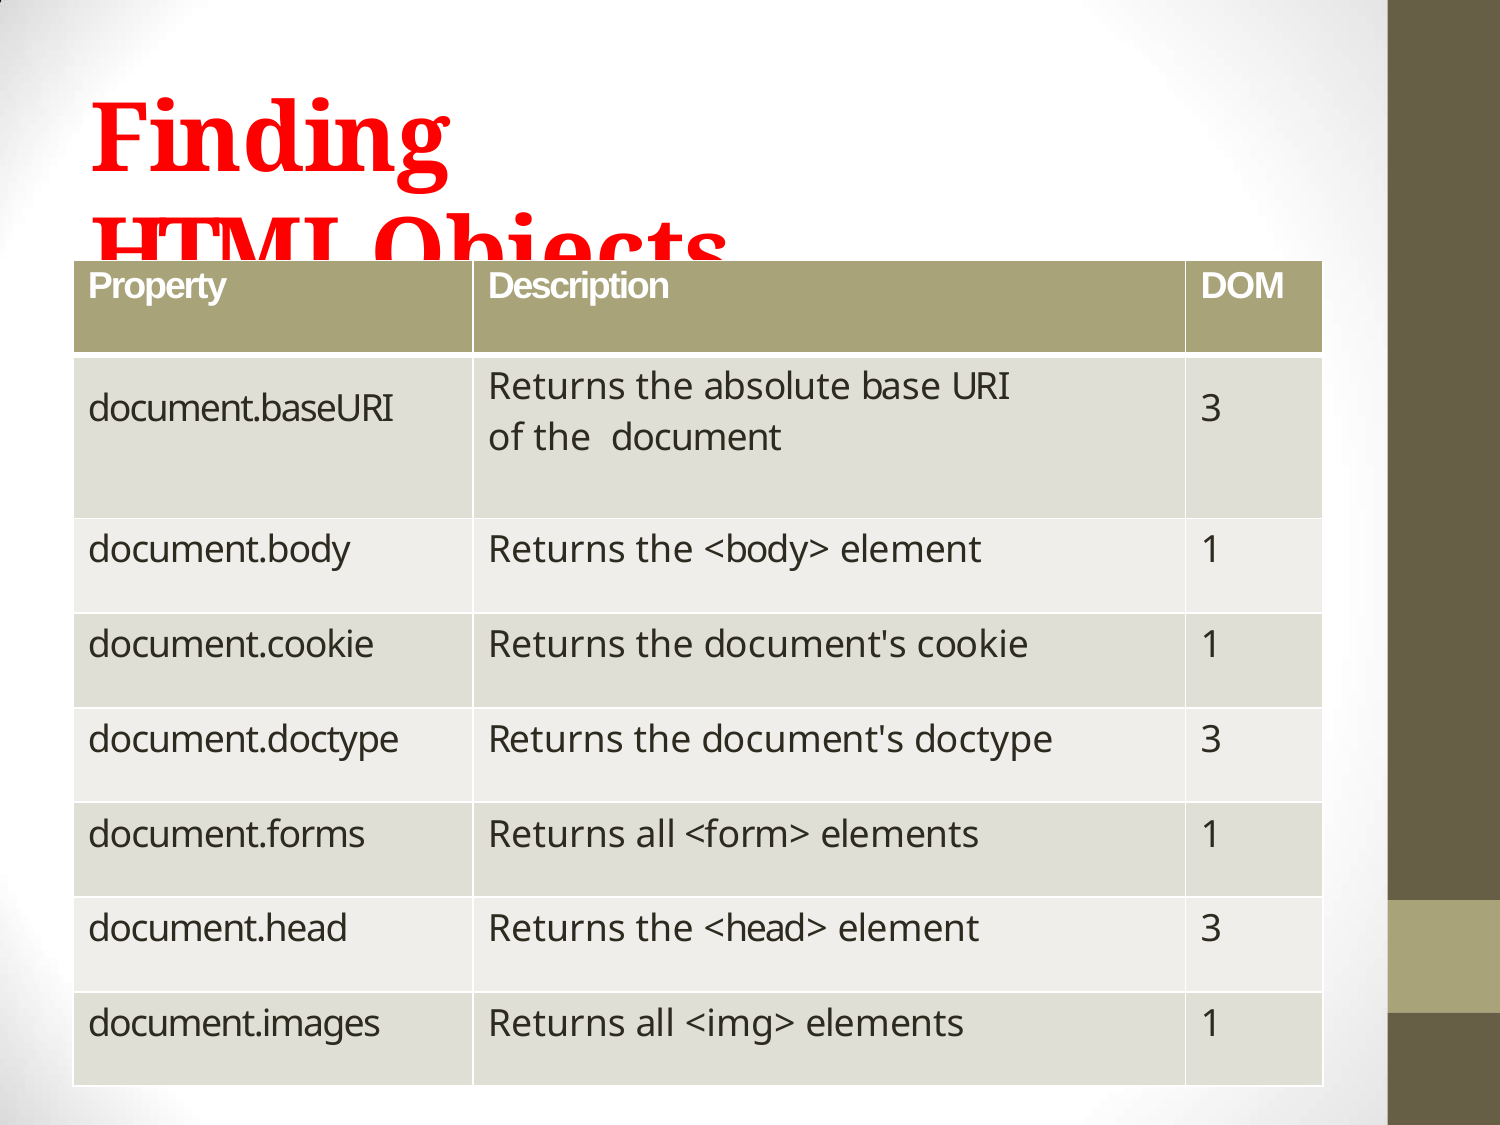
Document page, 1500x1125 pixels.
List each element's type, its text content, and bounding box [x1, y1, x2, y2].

table_cell Returns the absolute base URI of the document [474, 358, 1185, 518]
table_cell document.doctype [74, 709, 472, 801]
picture [0, 0, 1387, 1125]
table_cell document.head [74, 898, 472, 991]
table_cell Returns the <body> element [474, 519, 1185, 612]
table_header DOM [1186, 261, 1322, 352]
table_cell document.body [74, 519, 472, 612]
table_cell Returns the document's cookie [474, 614, 1185, 707]
table_cell 3 [1186, 898, 1322, 991]
table_header Property [74, 261, 472, 352]
table_cell document.images [74, 993, 472, 1085]
table_header Description [474, 261, 1185, 352]
table_cell 1 [1186, 993, 1322, 1085]
table_cell Returns the <head> element [474, 898, 1185, 991]
table_cell Returns the document's doctype [474, 709, 1185, 801]
table_cell 1 [1186, 803, 1322, 896]
table_cell 3 [1186, 709, 1322, 801]
table_cell 3 [1186, 358, 1322, 518]
table_cell 1 [1186, 519, 1322, 612]
table_cell document.baseURI [74, 358, 472, 518]
table_cell document.cookie [74, 614, 472, 707]
title Finding HTMLObjects [87, 73, 1101, 260]
table_cell document.forms [74, 803, 472, 896]
table_cell 1 [1186, 614, 1322, 707]
table_cell Returns all <img> elements [474, 993, 1185, 1085]
table_cell Returns all <form> elements [474, 803, 1185, 896]
